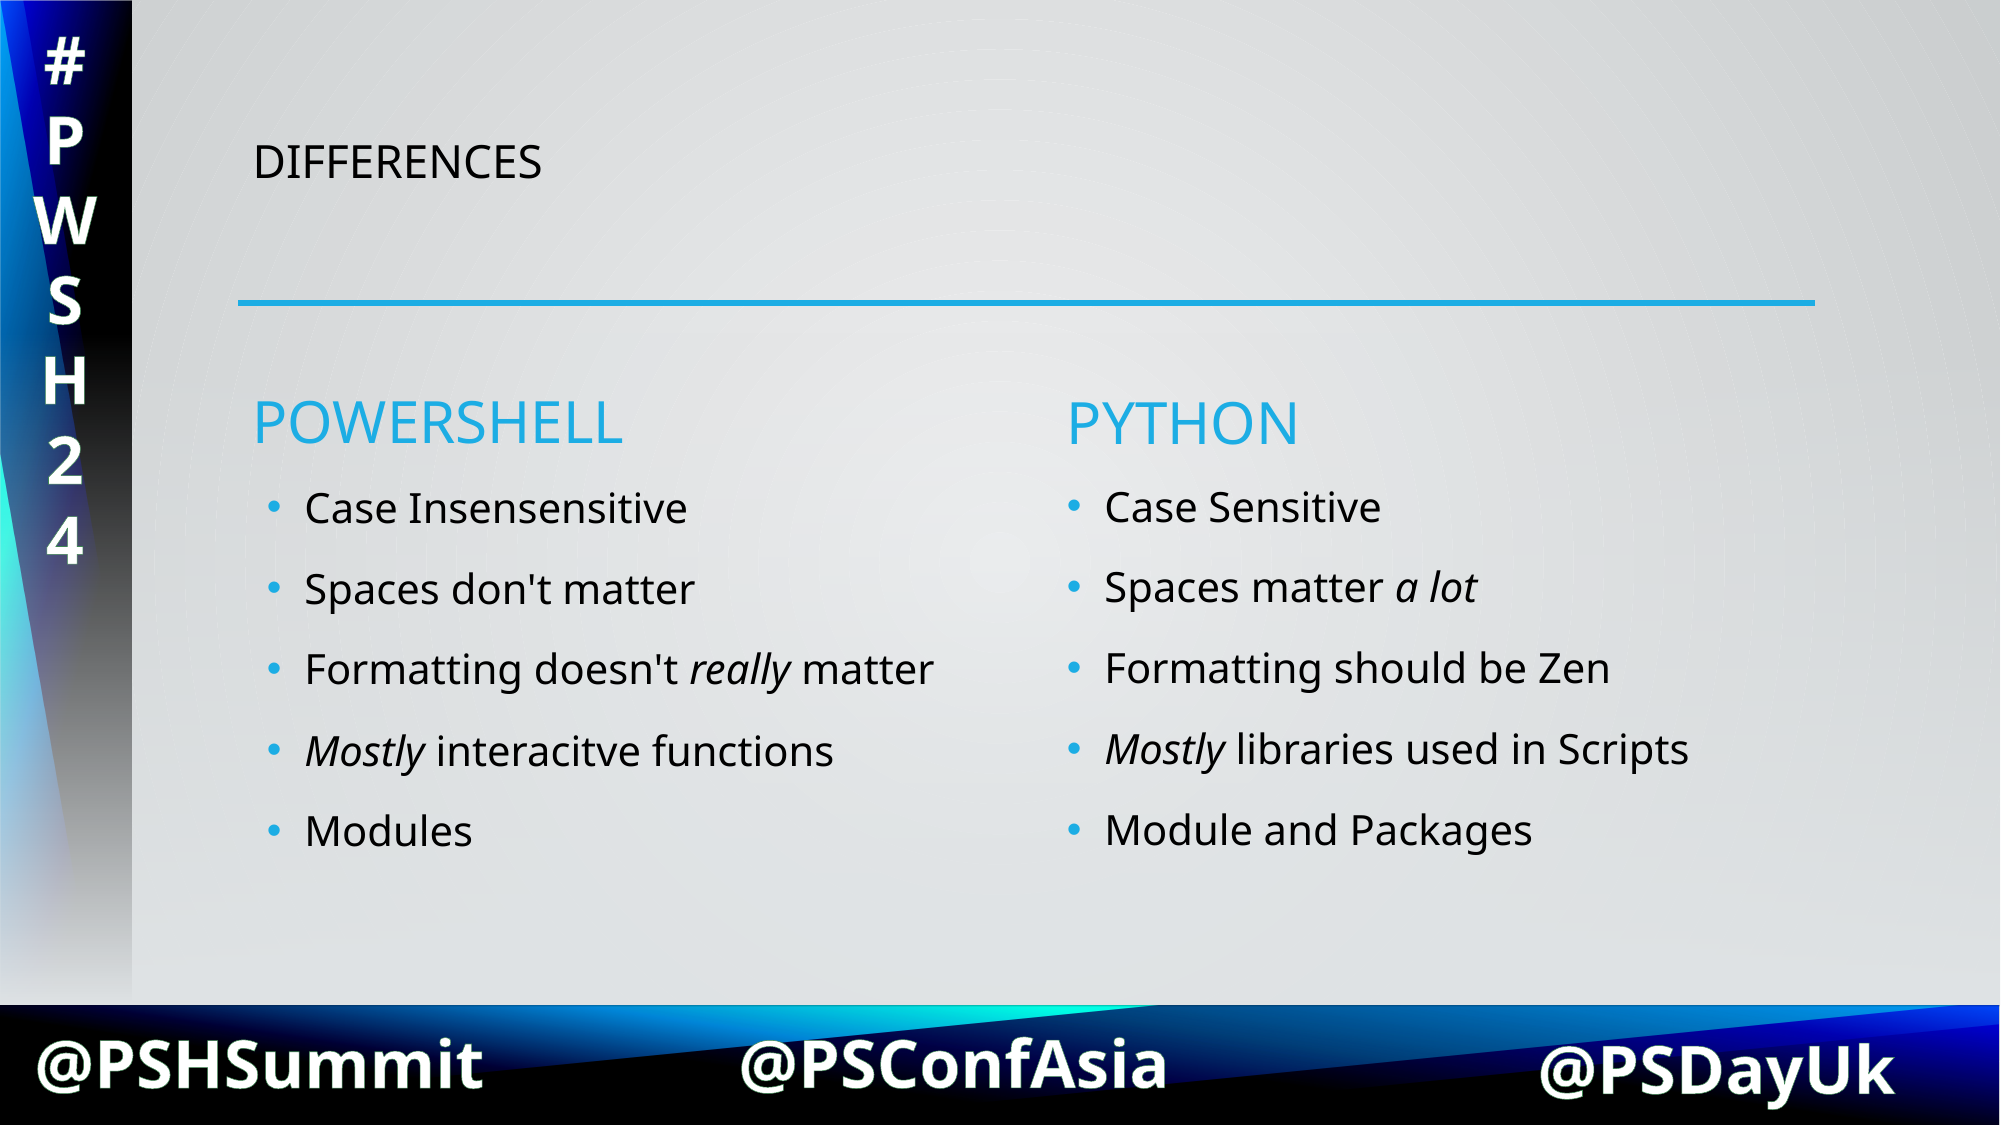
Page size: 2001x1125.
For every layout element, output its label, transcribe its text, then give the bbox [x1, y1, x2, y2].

picture [0, 1005, 1999, 1125]
list Case Sensitive Spaces matter a lot Formatting should be Zen Mostly libraries used in Scripts Module and Packages [1051, 462, 1814, 896]
list [237, 463, 1000, 898]
picture [1, 2, 132, 396]
text_box Case Insensensitive Spaces don't matter Formatting doesn't really matter Mostly interacitve functions Modules [251, 464, 1014, 897]
list PoweRShell [237, 331, 1000, 463]
picture [56, 384, 74, 396]
list Python [1051, 331, 1814, 462]
title Differences [237, 131, 1814, 306]
